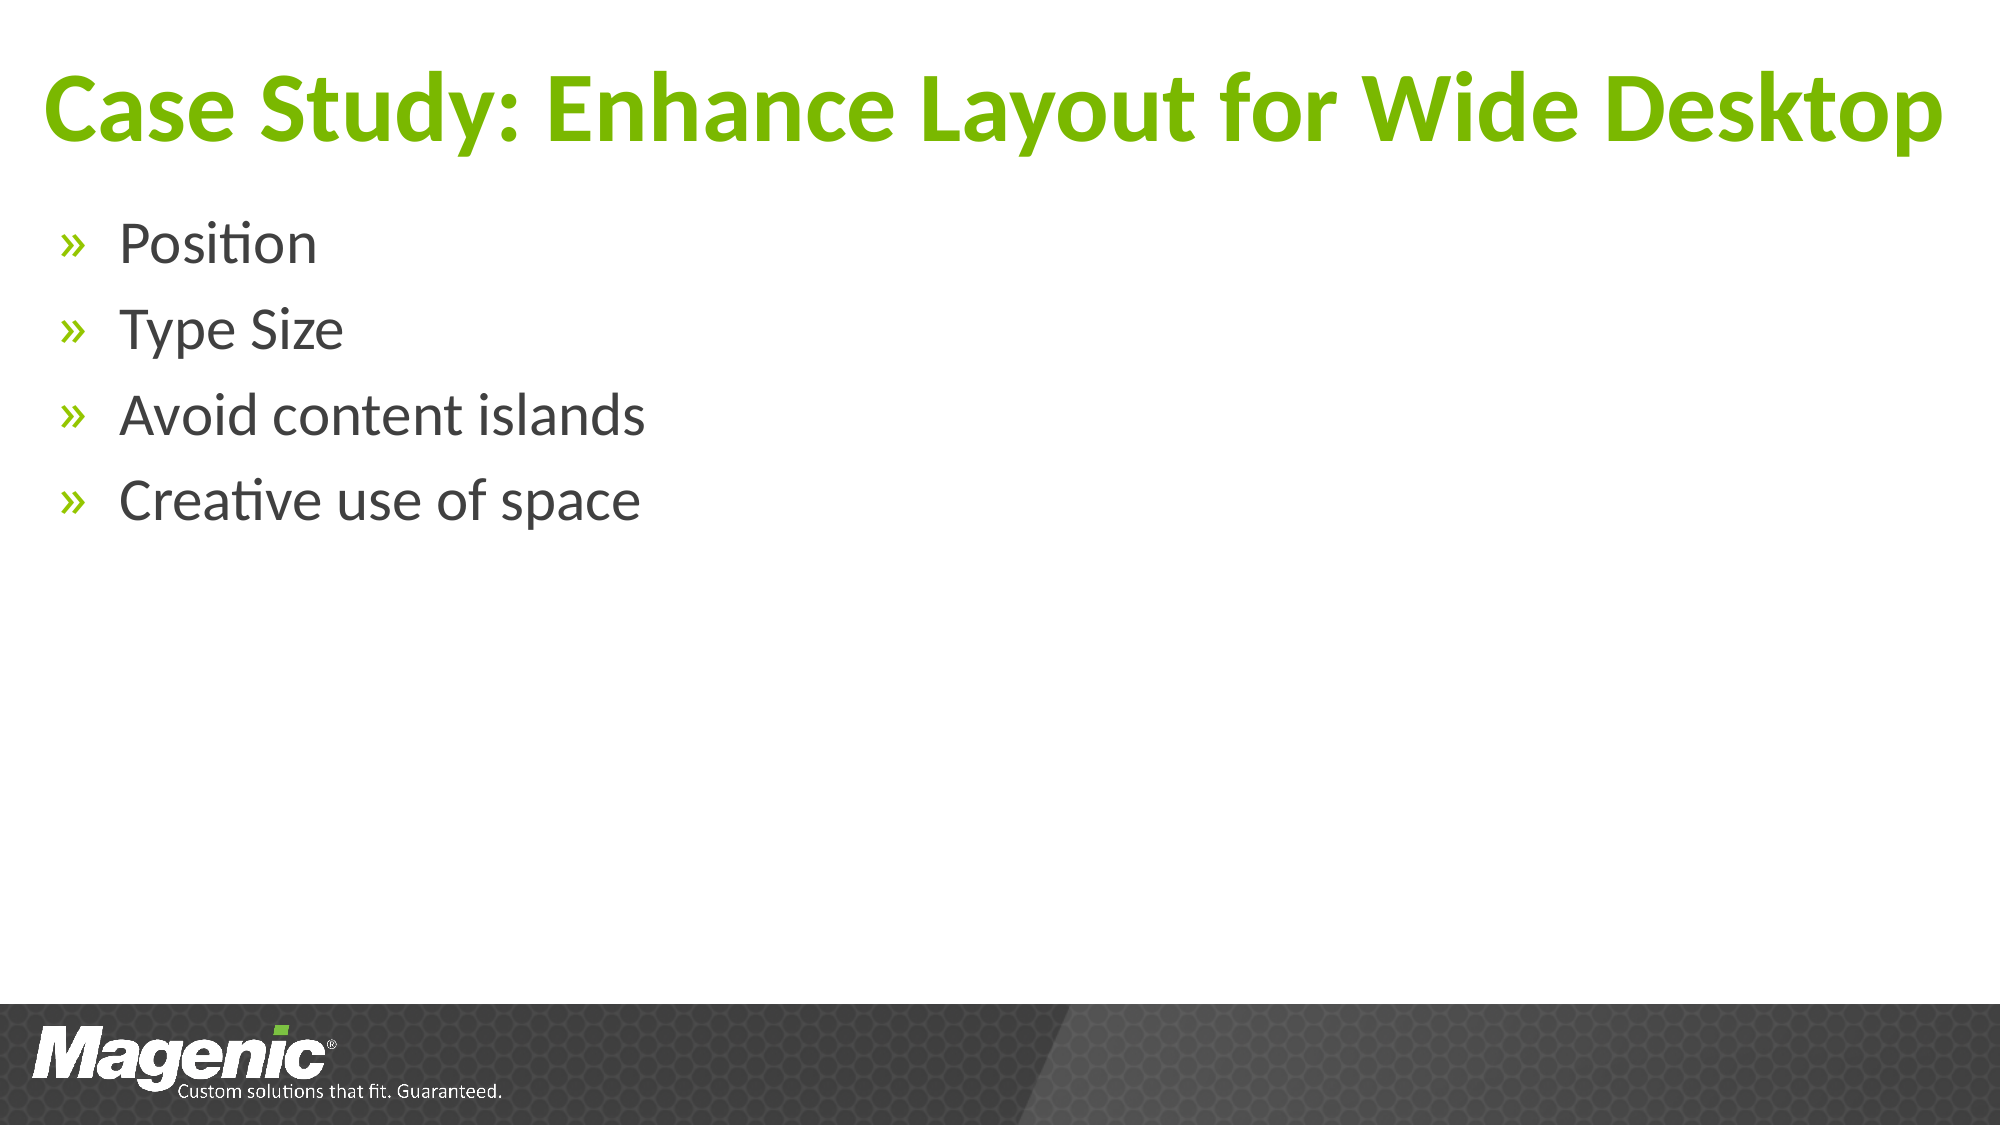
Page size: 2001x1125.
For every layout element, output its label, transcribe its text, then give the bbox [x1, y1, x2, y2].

title Case Study: Enhance Layout for Wide Desktop [29, 34, 1970, 195]
picture [0, 1004, 2000, 1125]
list Position Type Size Avoid content islands Creative use of space [29, 195, 1970, 957]
